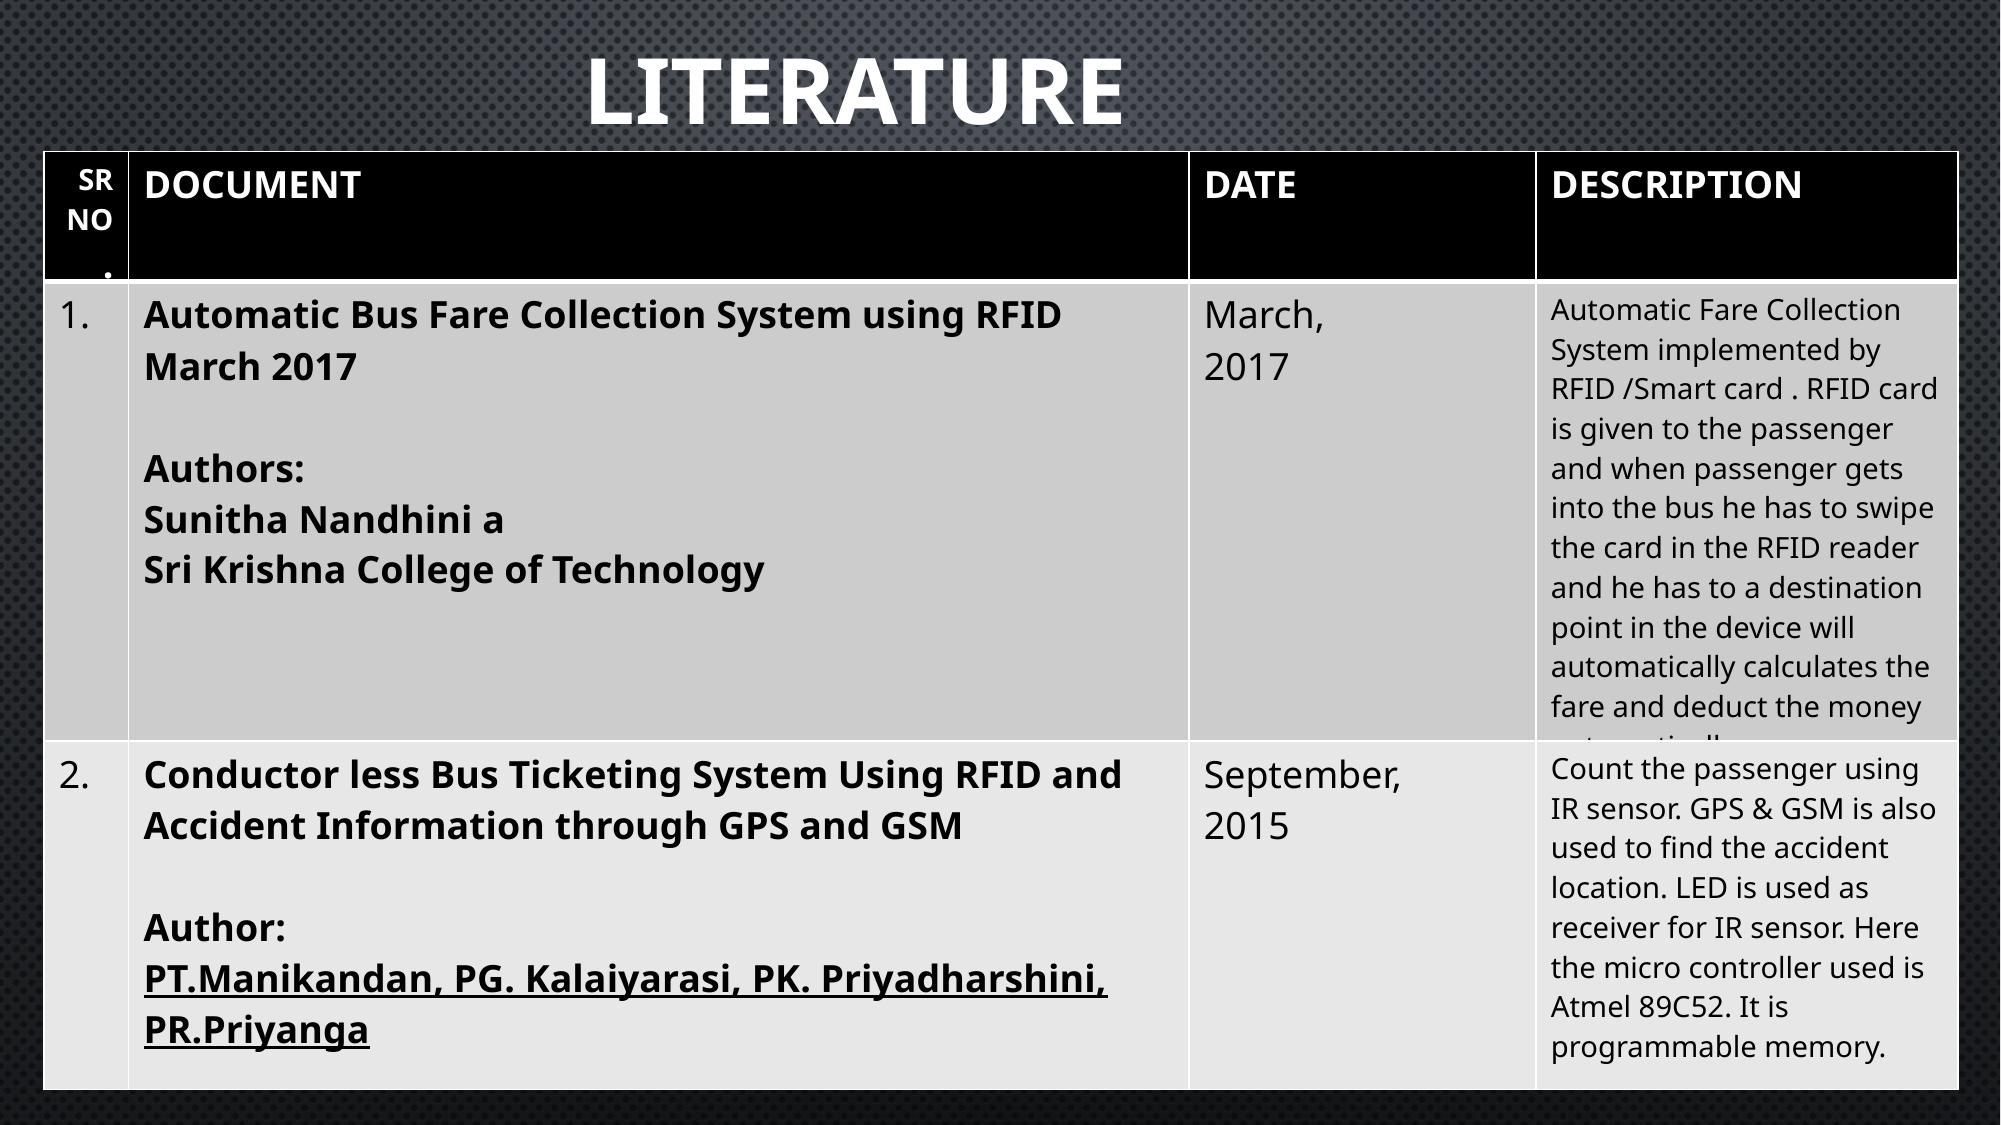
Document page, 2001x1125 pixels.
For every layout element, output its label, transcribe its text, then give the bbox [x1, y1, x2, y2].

table_cell Automatic Bus Fare Collection System using RFID March 2017 Authors: Sunitha Nandhini a Sri Krishna College of Technology [129, 284, 1188, 740]
table_cell 2. [45, 742, 128, 1089]
text_box LITERATURE REVIEW [568, 25, 1490, 151]
table_cell 1. [45, 284, 128, 740]
table_header DATE [1190, 152, 1535, 279]
table_header SR NO. [45, 152, 128, 279]
table_header DESCRIPTION [1537, 152, 1957, 279]
table_cell Conductor less Bus Ticketing System Using RFID and Accident Information through GPS and GSM Author: PT.Manikandan, PG. Kalaiyarasi, PK. Priyadharshini, PR.Priyanga [129, 742, 1188, 1089]
table_header DOCUMENT [129, 152, 1188, 279]
table_cell Automatic Fare Collection System implemented by RFID /Smart card . RFID card is given to the passenger and when passenger gets into the bus he has to swipe the card in the RFID reader and he has to a destination point in the device will automatically calculates the fare and deduct the money automatically . [1537, 284, 1957, 740]
table_cell Count the passenger using IR sensor. GPS & GSM is also used to find the accident location. LED is used as receiver for IR sensor. Here the micro controller used is Atmel 89C52. It is programmable memory. [1537, 742, 1957, 1089]
table_cell September, 2015 [1190, 742, 1535, 1089]
table_cell March, 2017 [1190, 284, 1535, 740]
